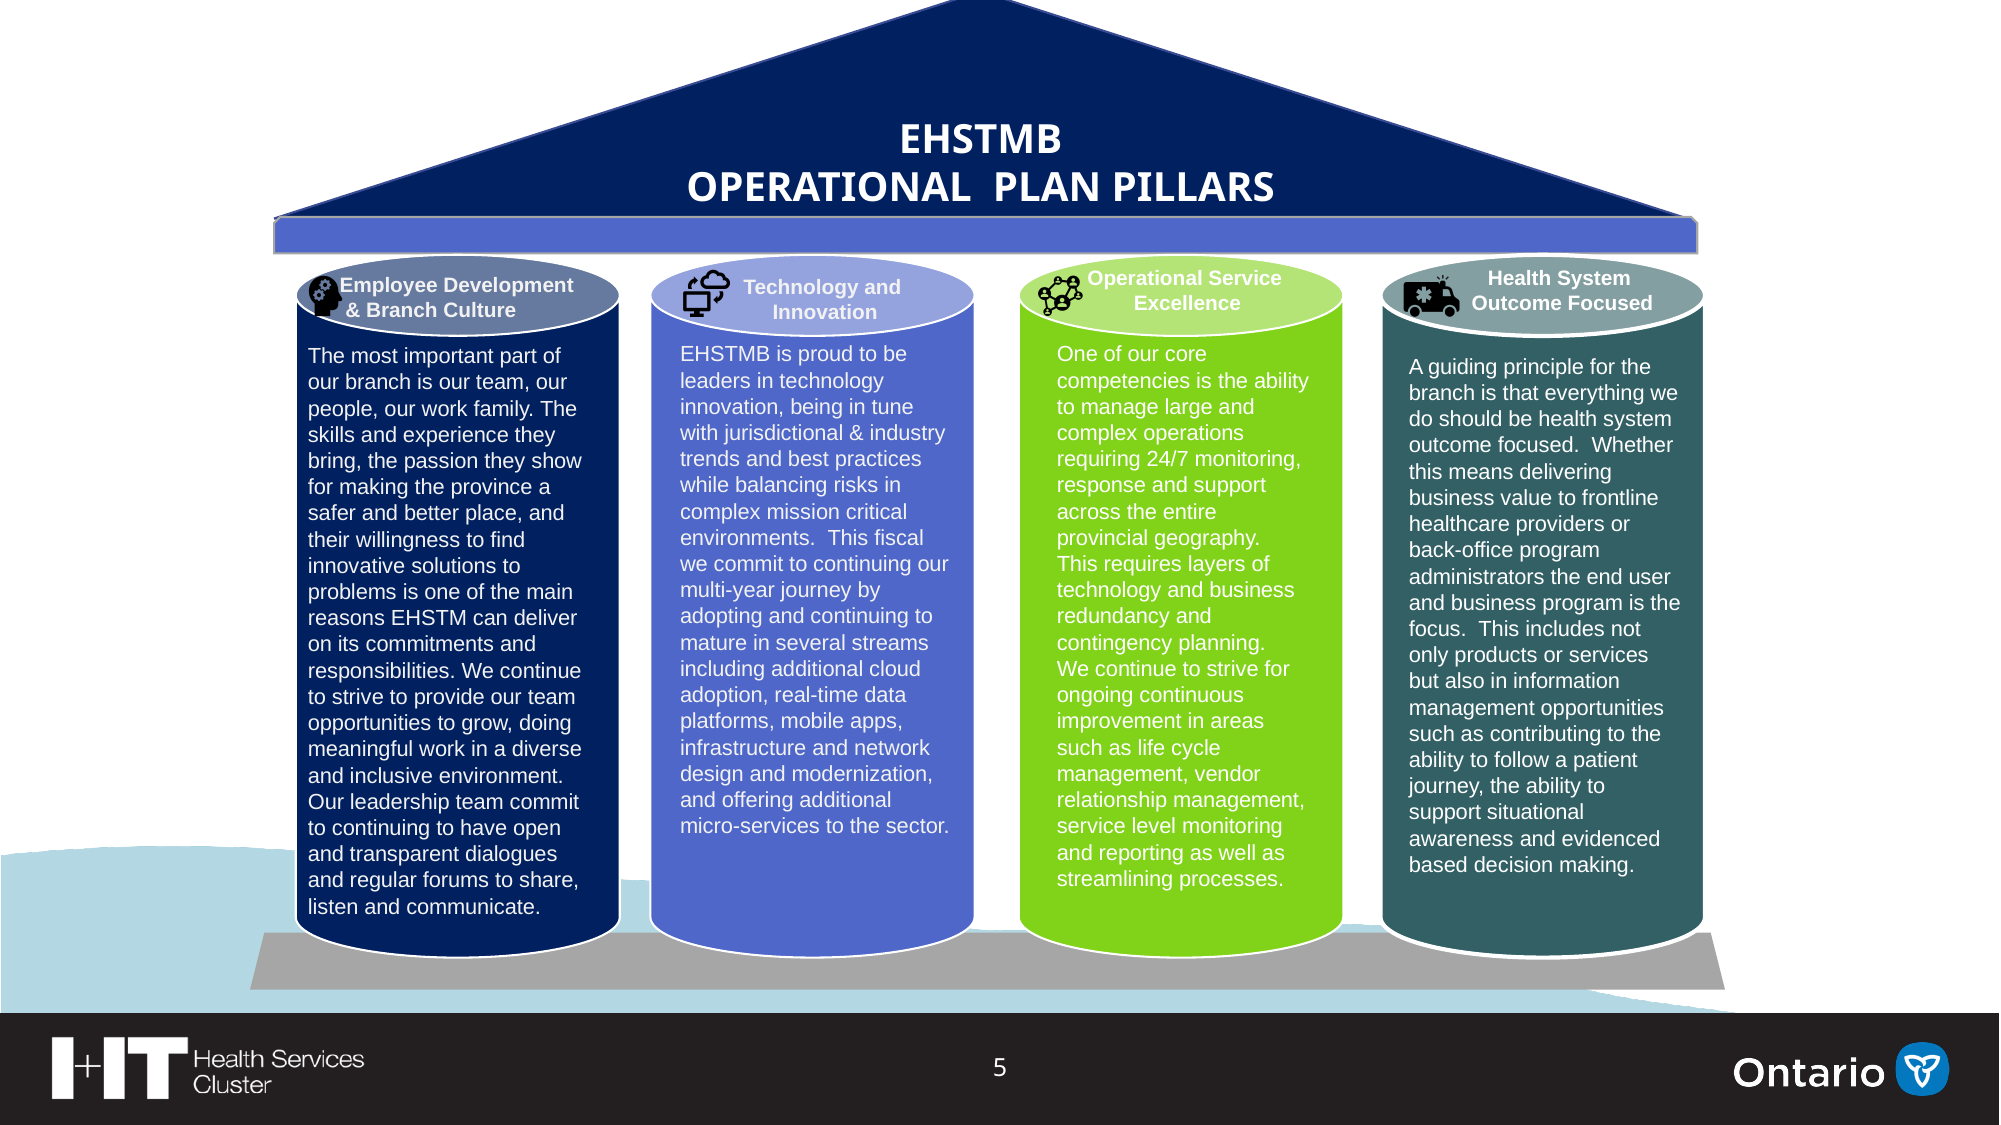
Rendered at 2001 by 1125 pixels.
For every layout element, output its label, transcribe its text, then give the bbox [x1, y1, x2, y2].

text_box [298, 330, 621, 959]
picture [679, 266, 734, 321]
text_box Employee Development & Branch Culture [324, 264, 671, 330]
text_box The most important part of our branch is our team, our people, our work family. The skills and experience they bring, the passion they show for making the province a safer and better place, and their willingness to find innovative solutions to problems is one of the main reasons EHSTM can deliver on its commitments and responsibilities. We continue to strive to provide our team opportunities to grow, doing meaningful work in a diverse and inclusive environment. Our leadership team commit to continuing to have open and transparent dialogues and regular forums to share, listen and communicate. [293, 334, 611, 926]
text_box [1017, 266, 1345, 959]
text_box EHSTMB OPERATIONAL PLAN PILLARS [281, 0, 1680, 215]
text_box [294, 282, 427, 334]
text_box [1048, 264, 1071, 271]
picture [1707, 1015, 1976, 1123]
text_box [1117, 253, 1245, 257]
picture [1398, 265, 1465, 333]
text_box Health System Outcome Focused [1449, 257, 1669, 323]
text_box [349, 253, 566, 264]
text_box [248, 931, 1727, 991]
slide_number 5 [943, 1038, 1057, 1099]
text_box One of our core competencies is the ability to manage large and complex operations requiring 24/7 monitoring, response and support across the entire provincial geography. This requires layers of technology and business redundancy and contingency planning. We continue to strive for ongoing continuous improvement in areas such as life cycle management, vendor relationship management, service level monitoring and reporting as well as streamlining processes. [1042, 332, 1325, 898]
text_box Operational Service Excellence [1071, 257, 1298, 323]
text_box EHSTMB is proud to be leaders in technology innovation, being in tune with jurisdictional & industry trends and best practices while balancing risks in complex mission critical environments. This fiscal we commit to continuing our multi-year journey by adopting and continuing to mature in several streams including additional cloud adoption, real-time data platforms, mobile apps, infrastructure and network design and modernization, and offering additional micro-services to the sector. [665, 332, 966, 846]
picture [302, 273, 349, 321]
text_box [649, 253, 976, 959]
text_box [273, 215, 1699, 255]
picture [1035, 271, 1085, 321]
text_box [1380, 270, 1706, 958]
text_box Technology and Innovation [726, 266, 918, 332]
text_box A guiding principle for the branch is that everything we do should be health system outcome focused. Whether this means delivering business value to frontline healthcare providers or back-office program administrators the end user and business program is the focus. This includes not only products or services but also in information management opportunities such as contributing to the ability to follow a patient journey, the ability to support situational awareness and evidenced based decision making. [1394, 345, 1698, 885]
